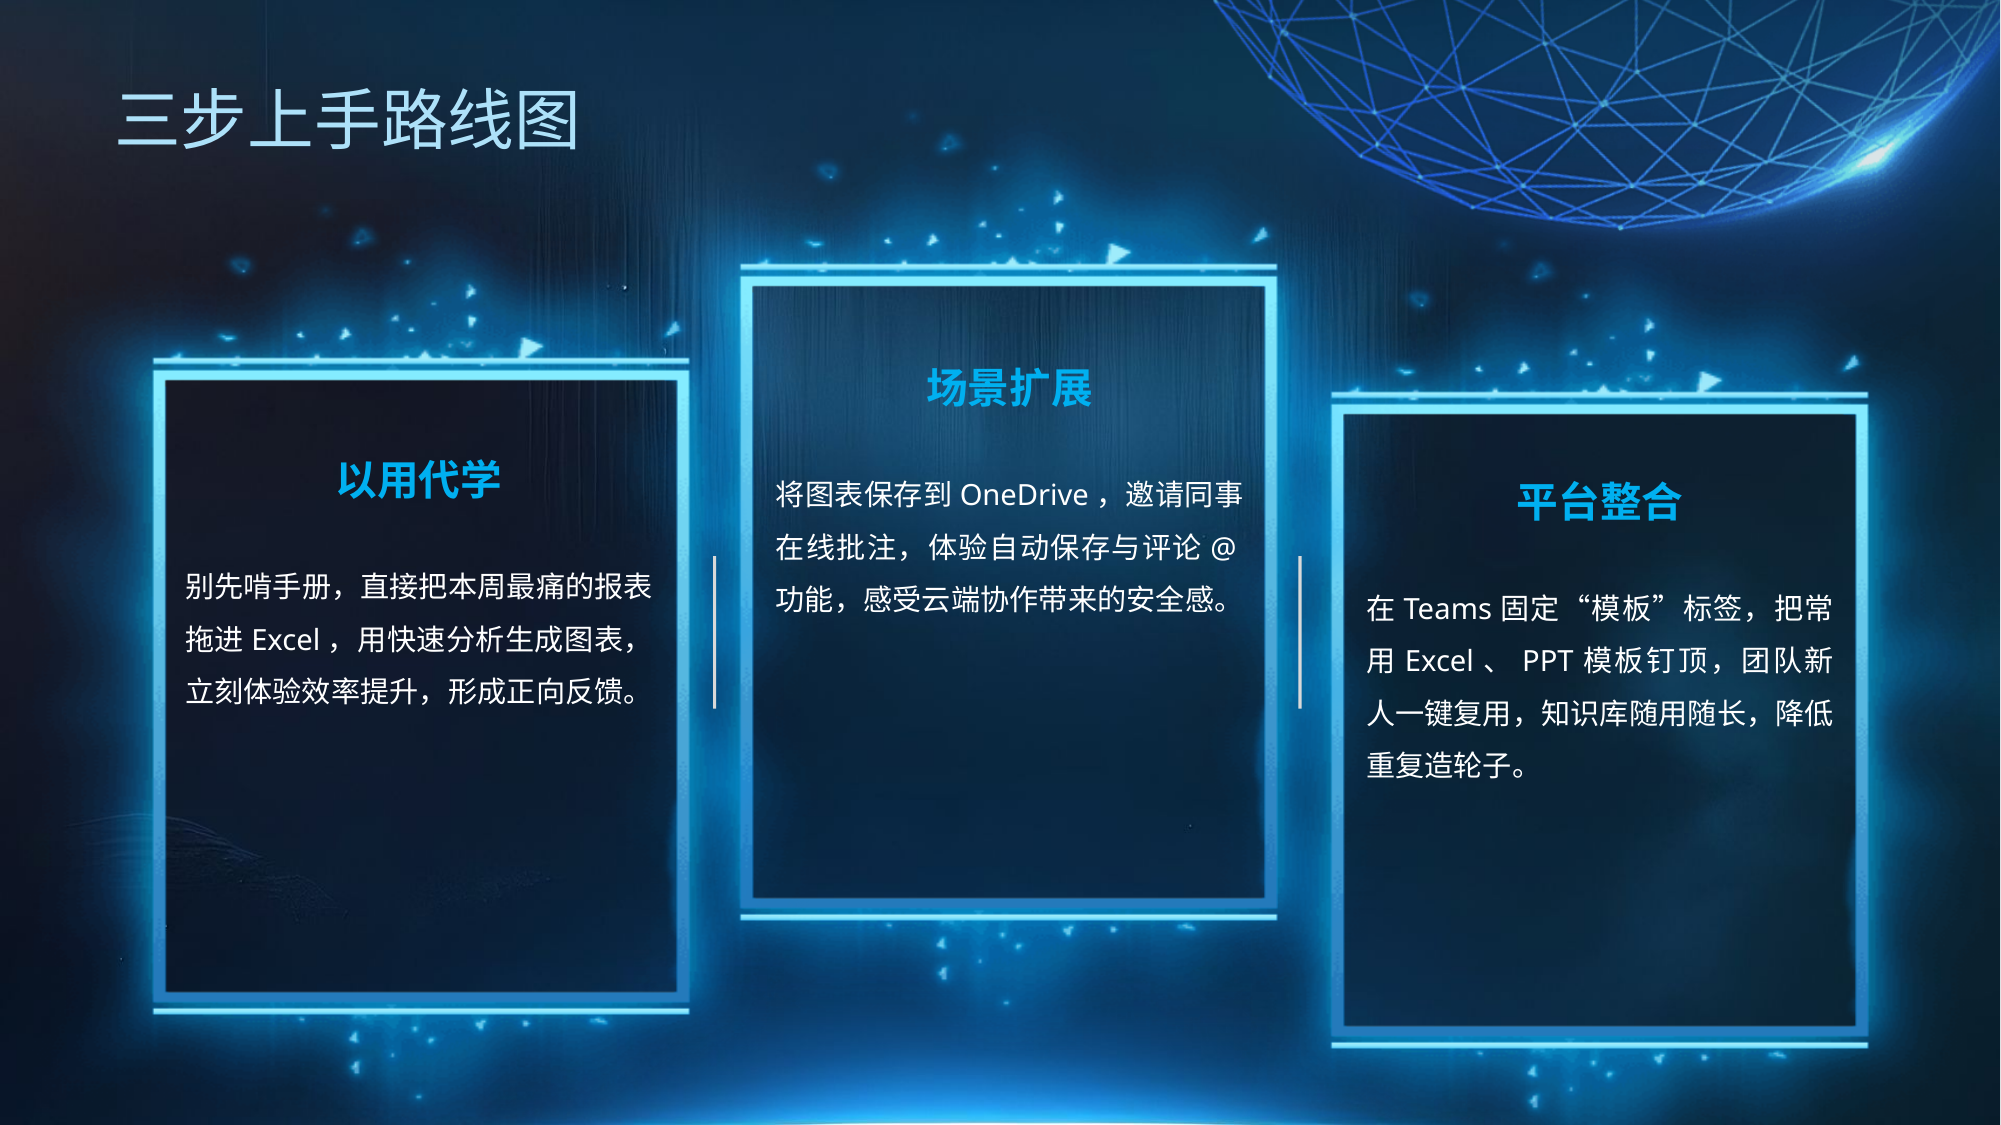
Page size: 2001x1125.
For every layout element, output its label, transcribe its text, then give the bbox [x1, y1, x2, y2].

text_box 三步上手路线图 [114, 58, 1119, 177]
picture [0, 0, 2001, 1125]
